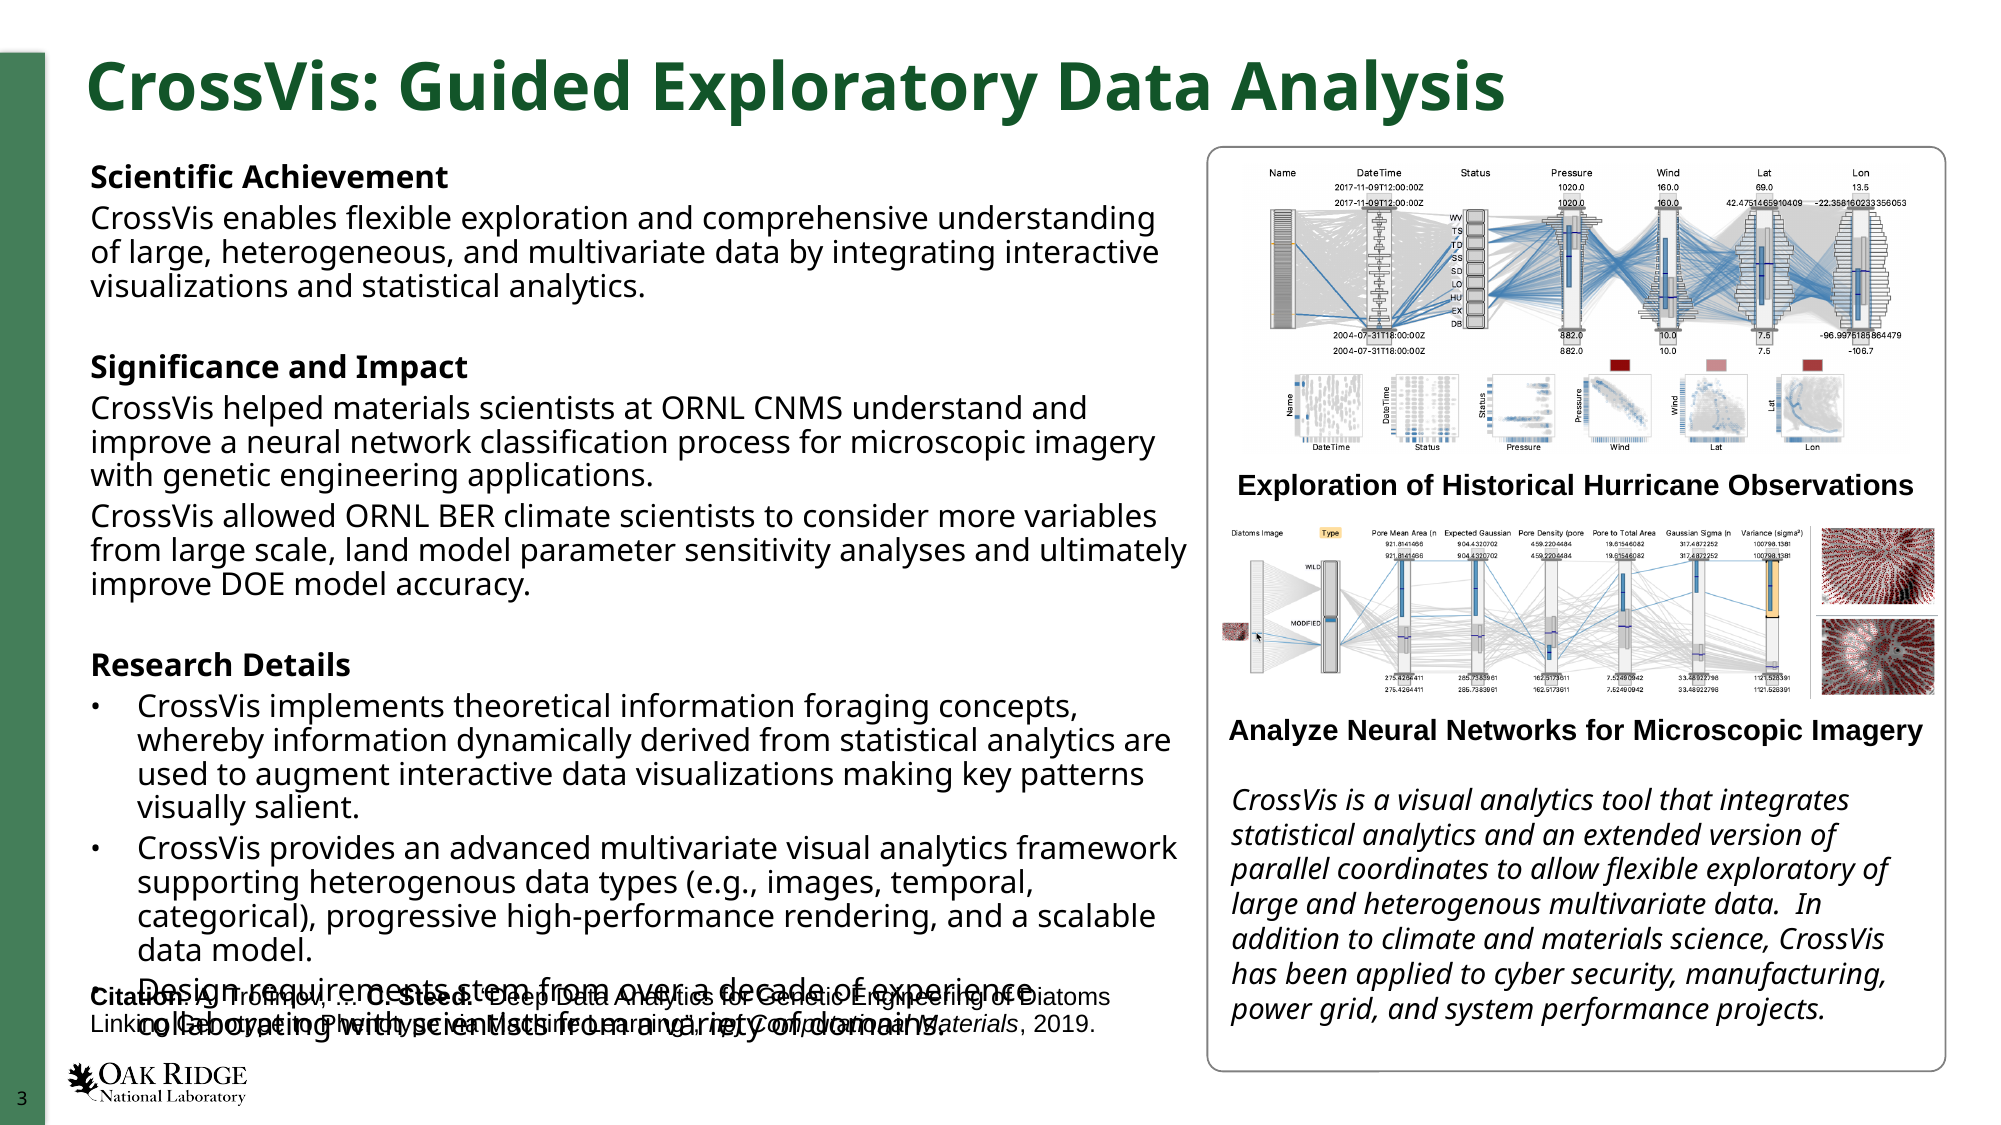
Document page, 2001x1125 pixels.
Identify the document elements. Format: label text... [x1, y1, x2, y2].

picture [1242, 163, 1911, 455]
text_box Citation: A. Trofimov, … C. Steed. “Deep Data Analytics for Genetic Engineering of Diatoms Linking Genotype to Phenotype via Machine Learning”, npj Computational Materials, 2019. [75, 976, 1151, 1046]
text_box [1206, 145, 1947, 1073]
title CrossVis: Guided Exploratory Data Analysis [70, 44, 1946, 134]
list Scientific Achievement CrossVis enables flexible exploration and comprehensive understanding of large, heterogeneous, and multivariate data by integrating interactive visualizations and statistical analytics. Significance and Impact CrossVis helped materials scientists at ORNL CNMS understand and improve a neural network classification process for microscopic imagery with genetic engineering applications. CrossVis allowed ORNL BER climate scientists to consider more variables from large scale, land model parameter sensitivity analyses and ultimately improve DOE model accuracy. Research Details CrossVis implements theoretical information foraging concepts, whereby information dynamically derived from statistical analytics are used to augment interactive data visualizations making key patterns visually salient. CrossVis provides an advanced multivariate visual analytics framework supporting heterogenous data types (e.g., images, temporal, categorical), progressive high-performance rendering, and a scalable data model. Design requirements stem from over a decade of experience collaborating with scientists from a variety of domains. [75, 153, 1208, 1067]
picture [67, 1062, 247, 1106]
text_box Exploration of Historical Hurricane Observations [1222, 458, 1931, 509]
picture [1216, 526, 1938, 699]
text_box Analyze Neural Networks for Microscopic Imagery [1213, 703, 1940, 754]
